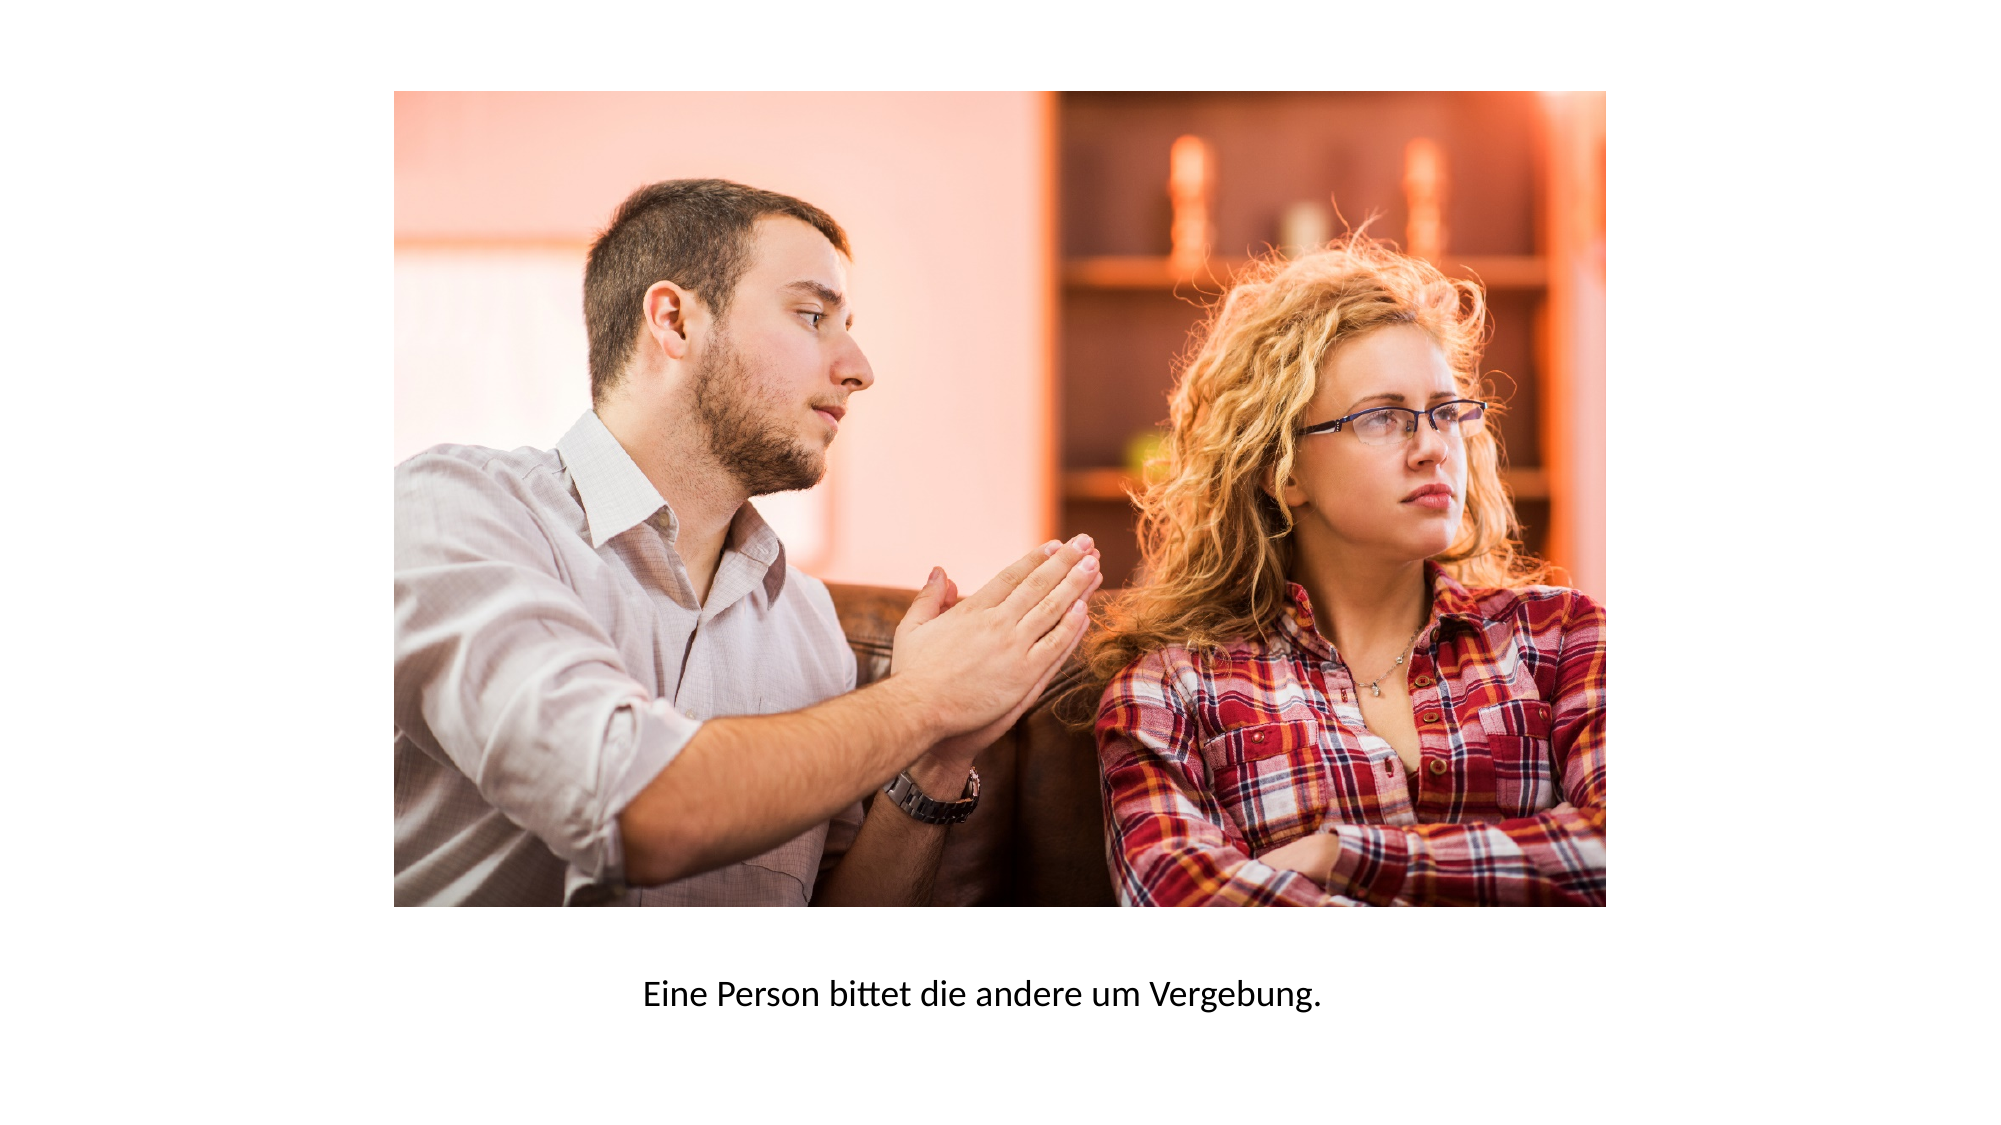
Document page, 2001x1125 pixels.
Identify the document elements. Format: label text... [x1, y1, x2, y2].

picture [394, 91, 1606, 907]
text_box Eine Person bittet die andere um Vergebung. [628, 961, 1372, 1067]
